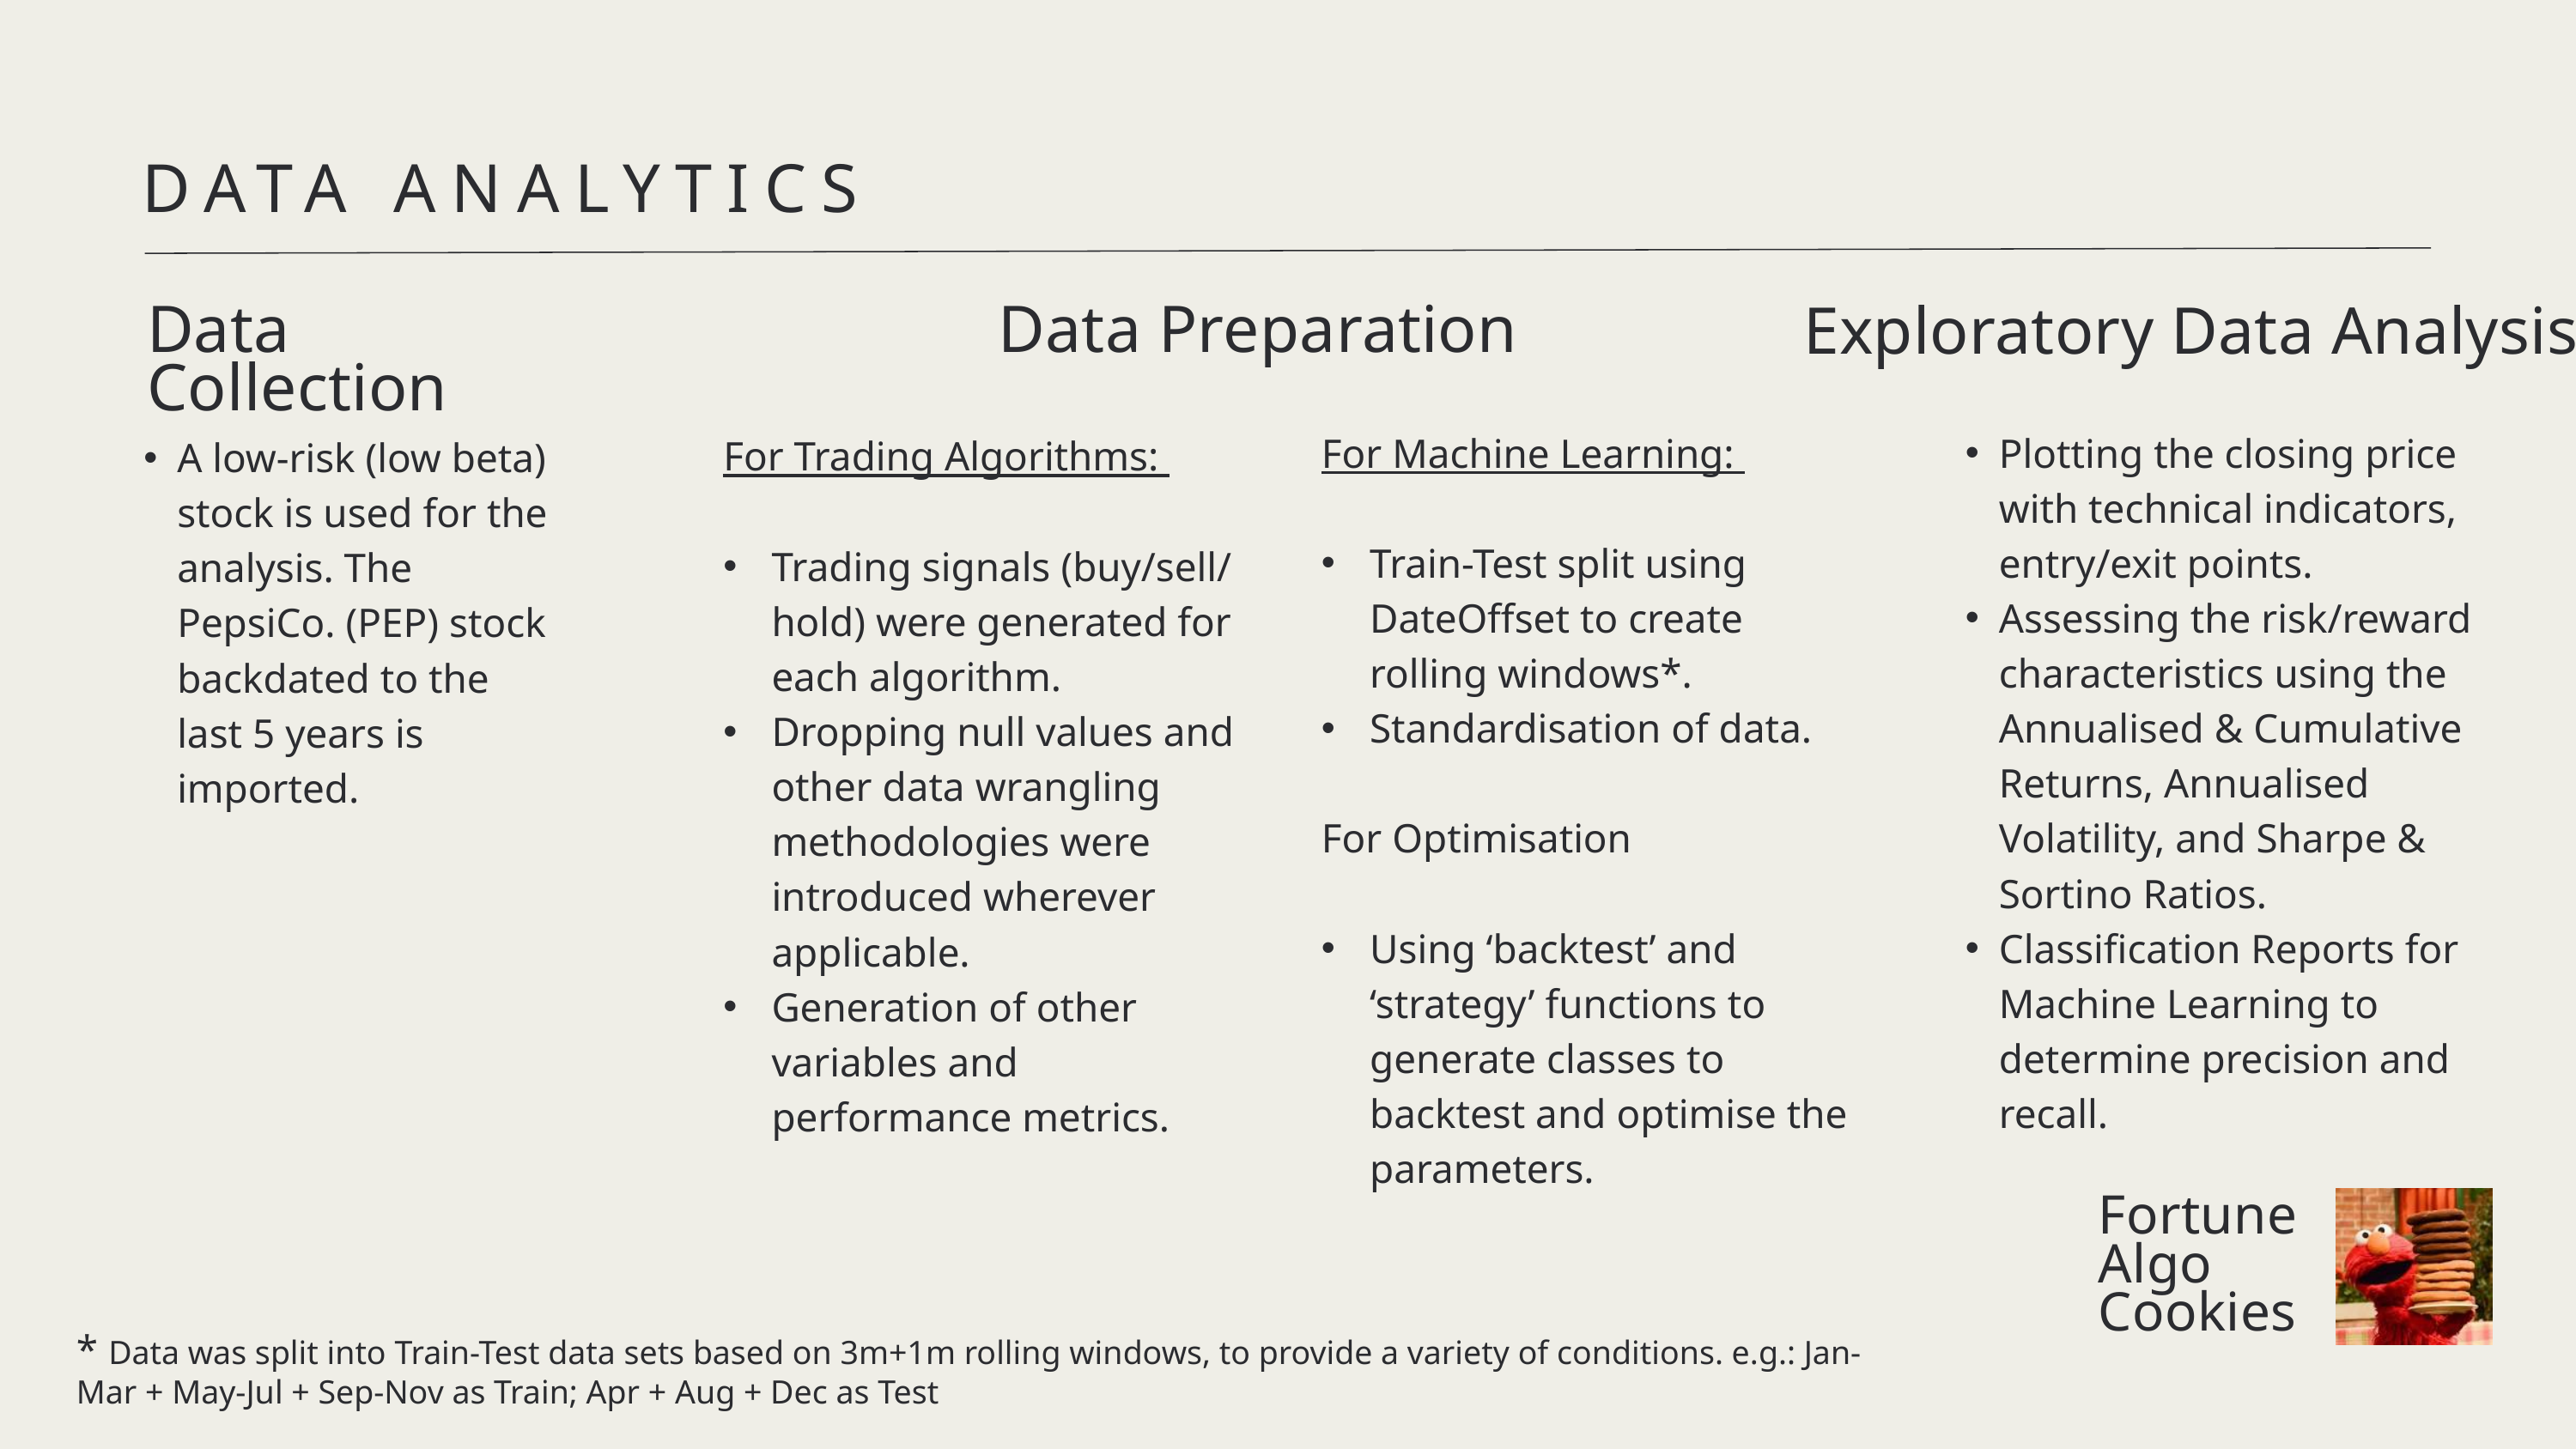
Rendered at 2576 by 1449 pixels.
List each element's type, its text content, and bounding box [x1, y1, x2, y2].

text_box Exploratory Data Analysis [1803, 307, 2576, 367]
text_box For Machine Learning: Train-Test split using DateOffset to create rolling windows*. Standardisation of data. For Optimisation Using ‘backtest’ and ‘strategy’ functions to generate classes to backtest and optimise the parameters. [1288, 420, 1861, 1302]
text_box * Data was split into Train-Test data sets based on 3m+1m rolling windows, to provide a variety of conditions. e.g.: Jan-Mar + May-Jul + Sep-Nov as Train; Apr + Aug + Dec as Test [42, 1325, 1909, 1411]
text_box Data Preparation [998, 306, 1528, 366]
text_box A low-risk (low beta) stock is used for the analysis. The PepsiCo. (PEP) stock backdated to the last 5 years is imported. [110, 425, 562, 811]
text_box Fortune Algo Cookies [2099, 1196, 2330, 1343]
text_box Plotting the closing price with technical indicators, entry/exit points. Assessing the risk/reward characteristics using the Annualised & Cumulative Returns, Annualised Volatility, and Sharpe & Sortino Ratios. Classification Reports for Machine Learning to determine precision and recall. [1932, 420, 2480, 1137]
text_box DATA ANALYTICS [142, 132, 2428, 226]
text_box Data Collection [146, 306, 595, 424]
text_box For Trading Algorithms: Trading signals (buy/sell/ hold) were generated for each algorithm. Dropping null values and other data wrangling methodologies were introduced wherever applicable. Generation of other variables and performance metrics. [690, 423, 1262, 1250]
picture [2335, 1188, 2493, 1346]
